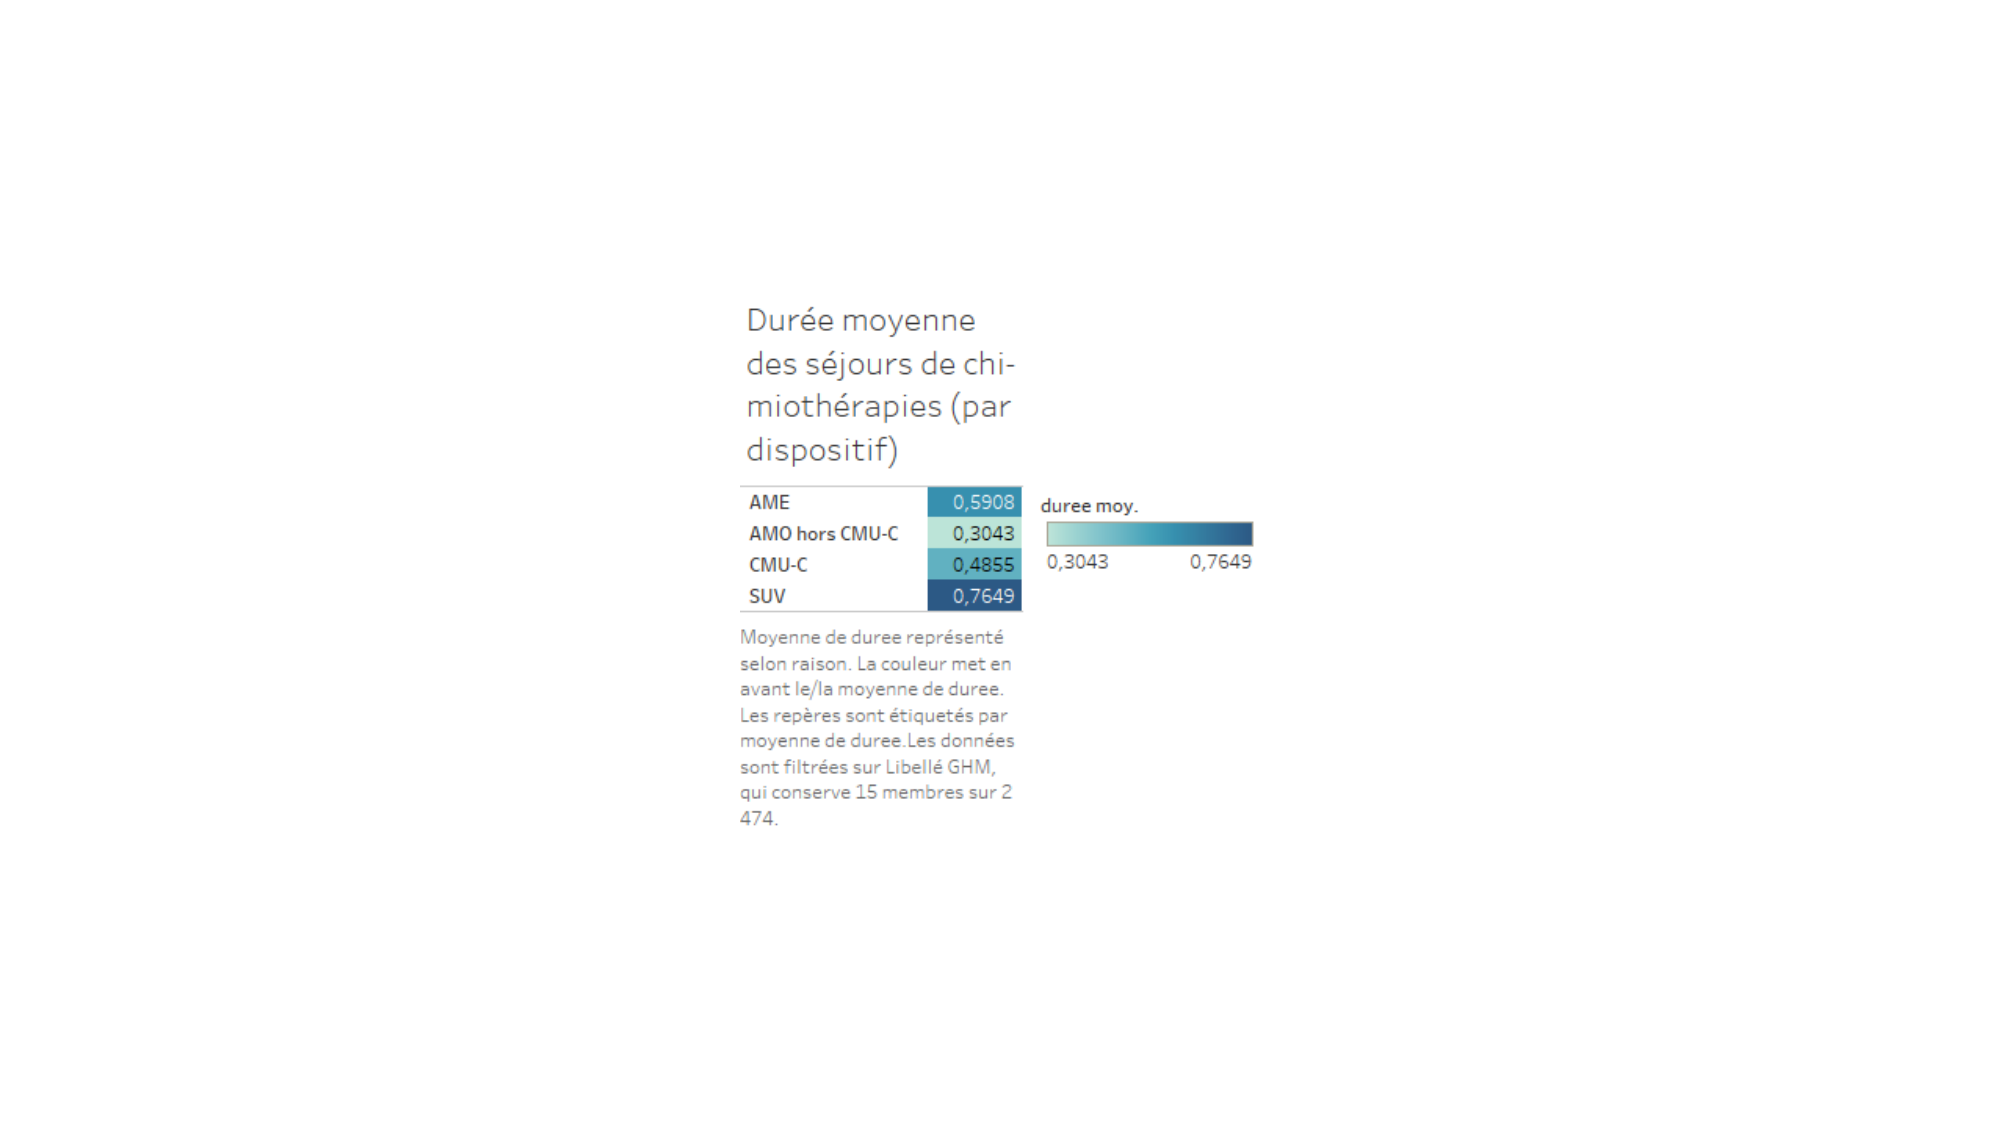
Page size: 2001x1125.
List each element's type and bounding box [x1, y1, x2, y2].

picture [740, 287, 1260, 838]
